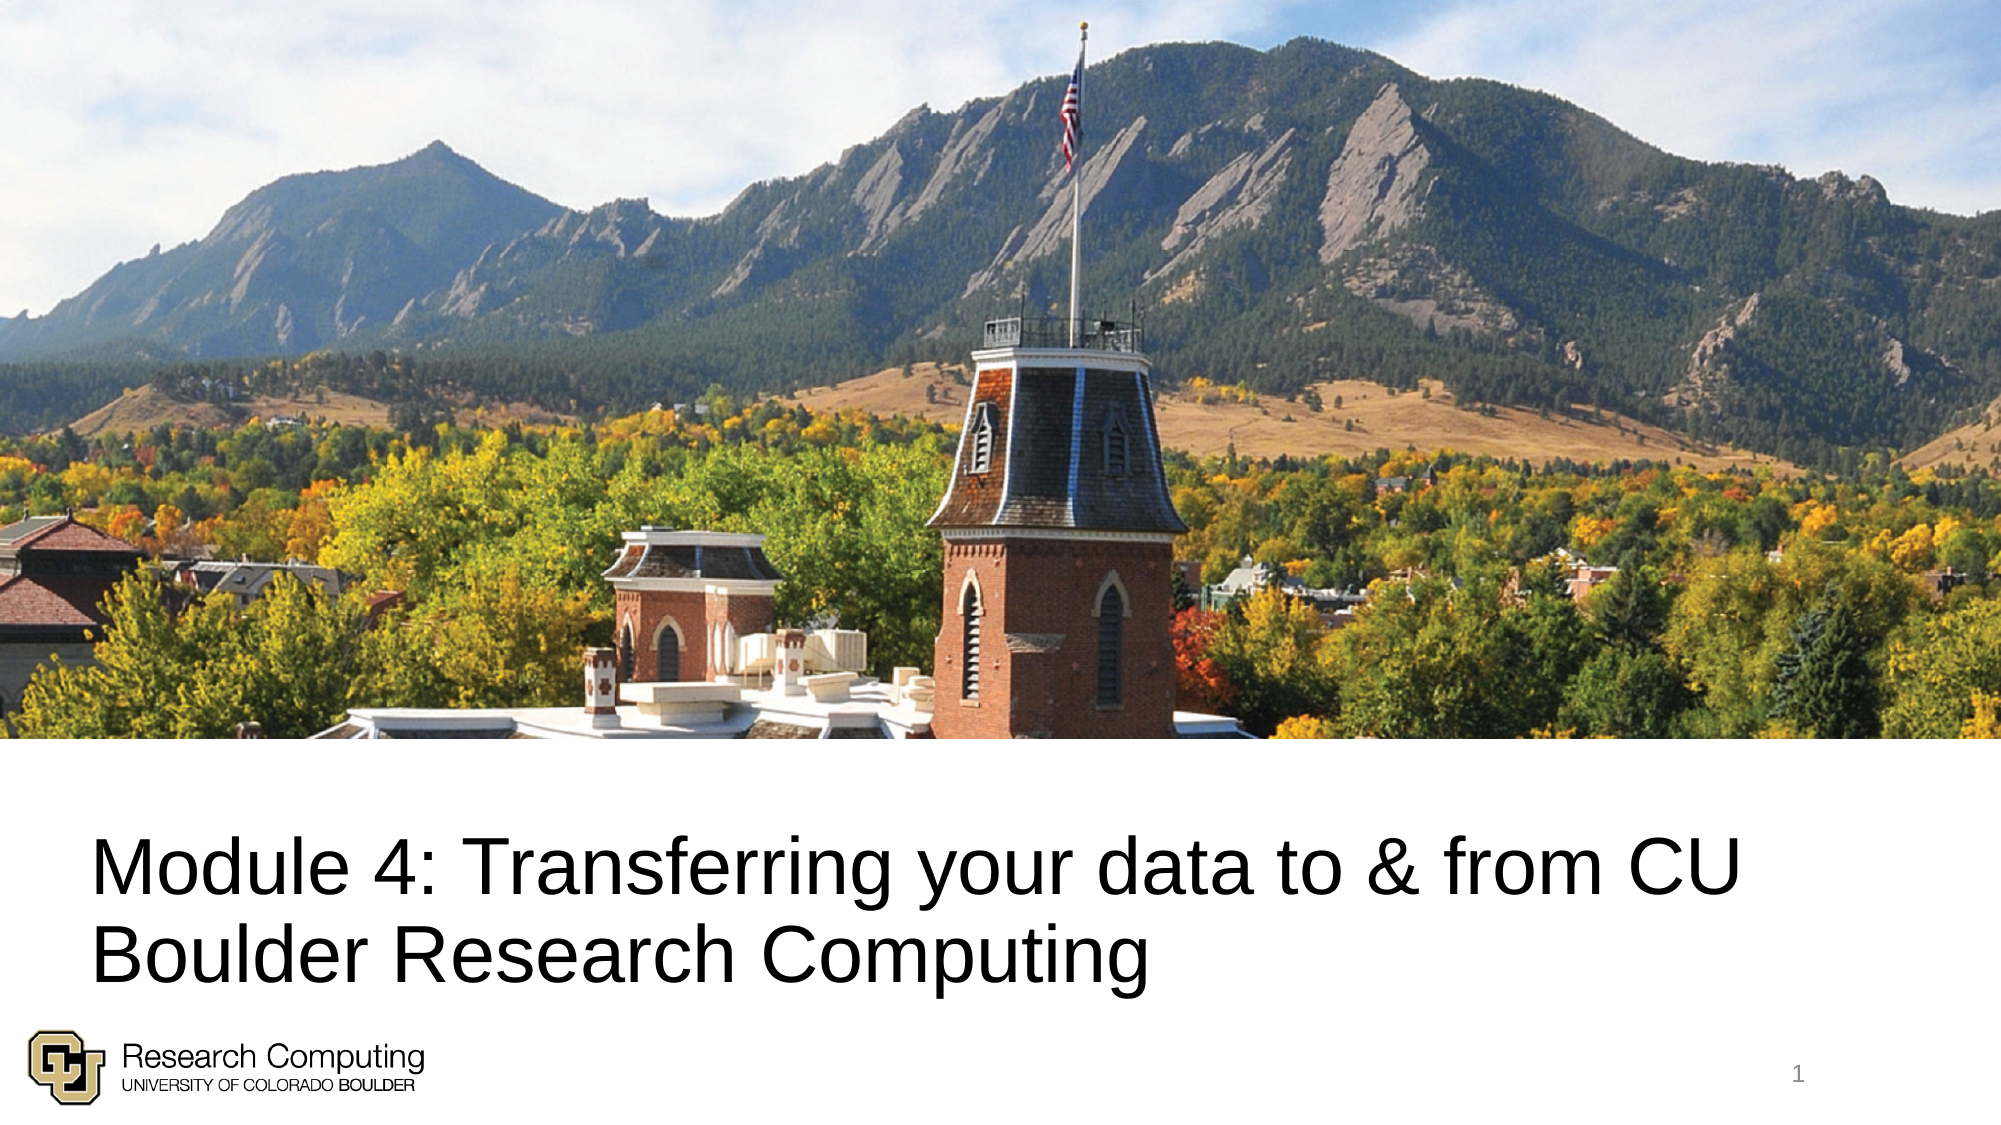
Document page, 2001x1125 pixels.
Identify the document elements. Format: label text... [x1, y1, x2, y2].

slide_number 1 [1742, 1042, 1855, 1103]
title Module 4: Transferring your data to & from CU Boulder Research Computing [75, 813, 1928, 1008]
picture [0, 0, 2001, 739]
picture [0, 1024, 775, 1121]
